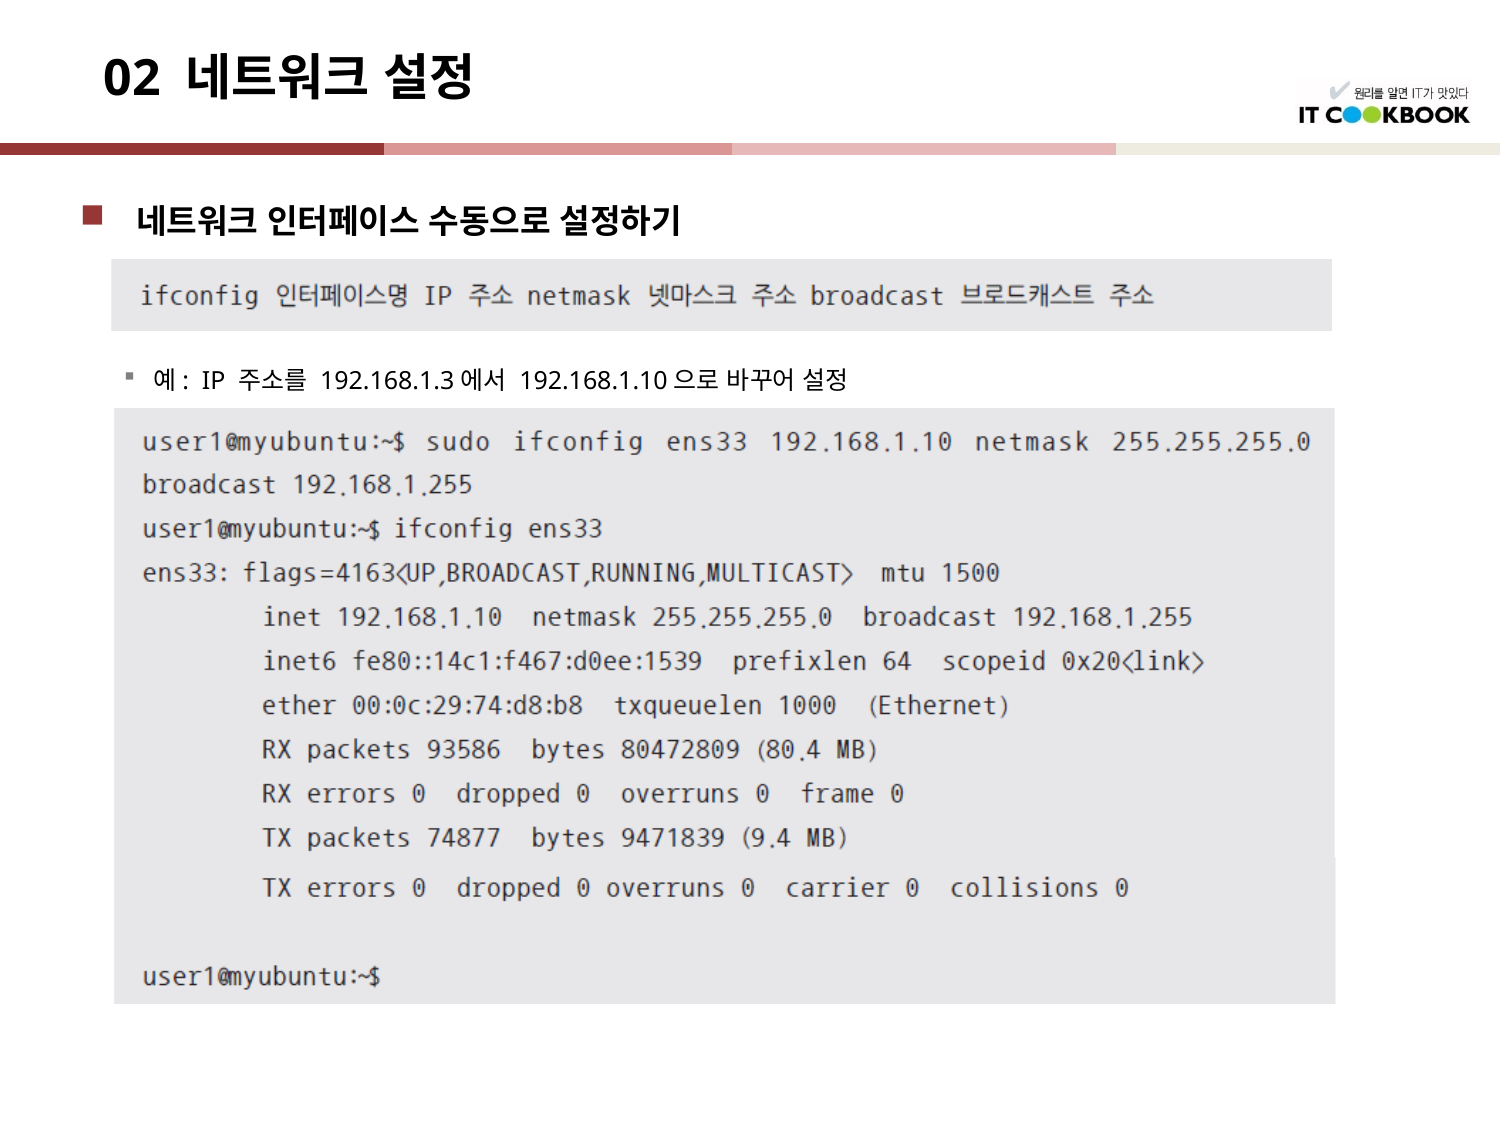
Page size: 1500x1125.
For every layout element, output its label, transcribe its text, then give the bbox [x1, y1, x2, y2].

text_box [109, 408, 1342, 1004]
picture [109, 259, 1332, 331]
title 02 네트워크 설정 [88, 30, 1330, 121]
picture [1295, 78, 1473, 125]
list 네트워크 인터페이스 수동으로 설정하기 예: IP 주소를 192.168.1.3에서 192.168.1.10으로 바꾸어 설정 [64, 172, 1436, 1059]
